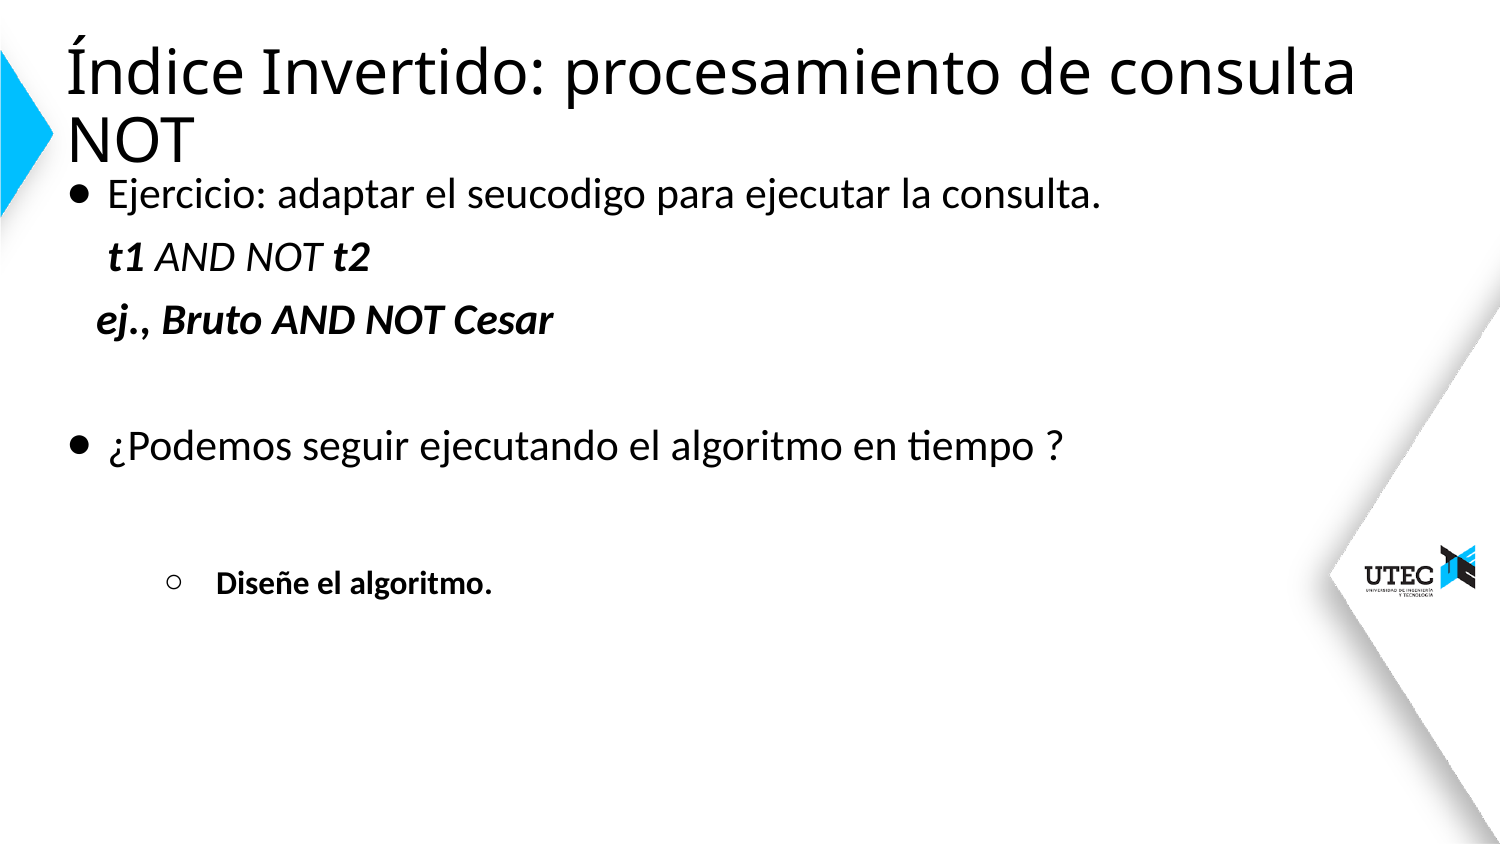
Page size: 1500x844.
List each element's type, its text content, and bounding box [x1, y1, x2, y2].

picture [0, 0, 1500, 844]
title Índice Invertido: procesamiento de consulta NOT [51, 25, 1449, 130]
